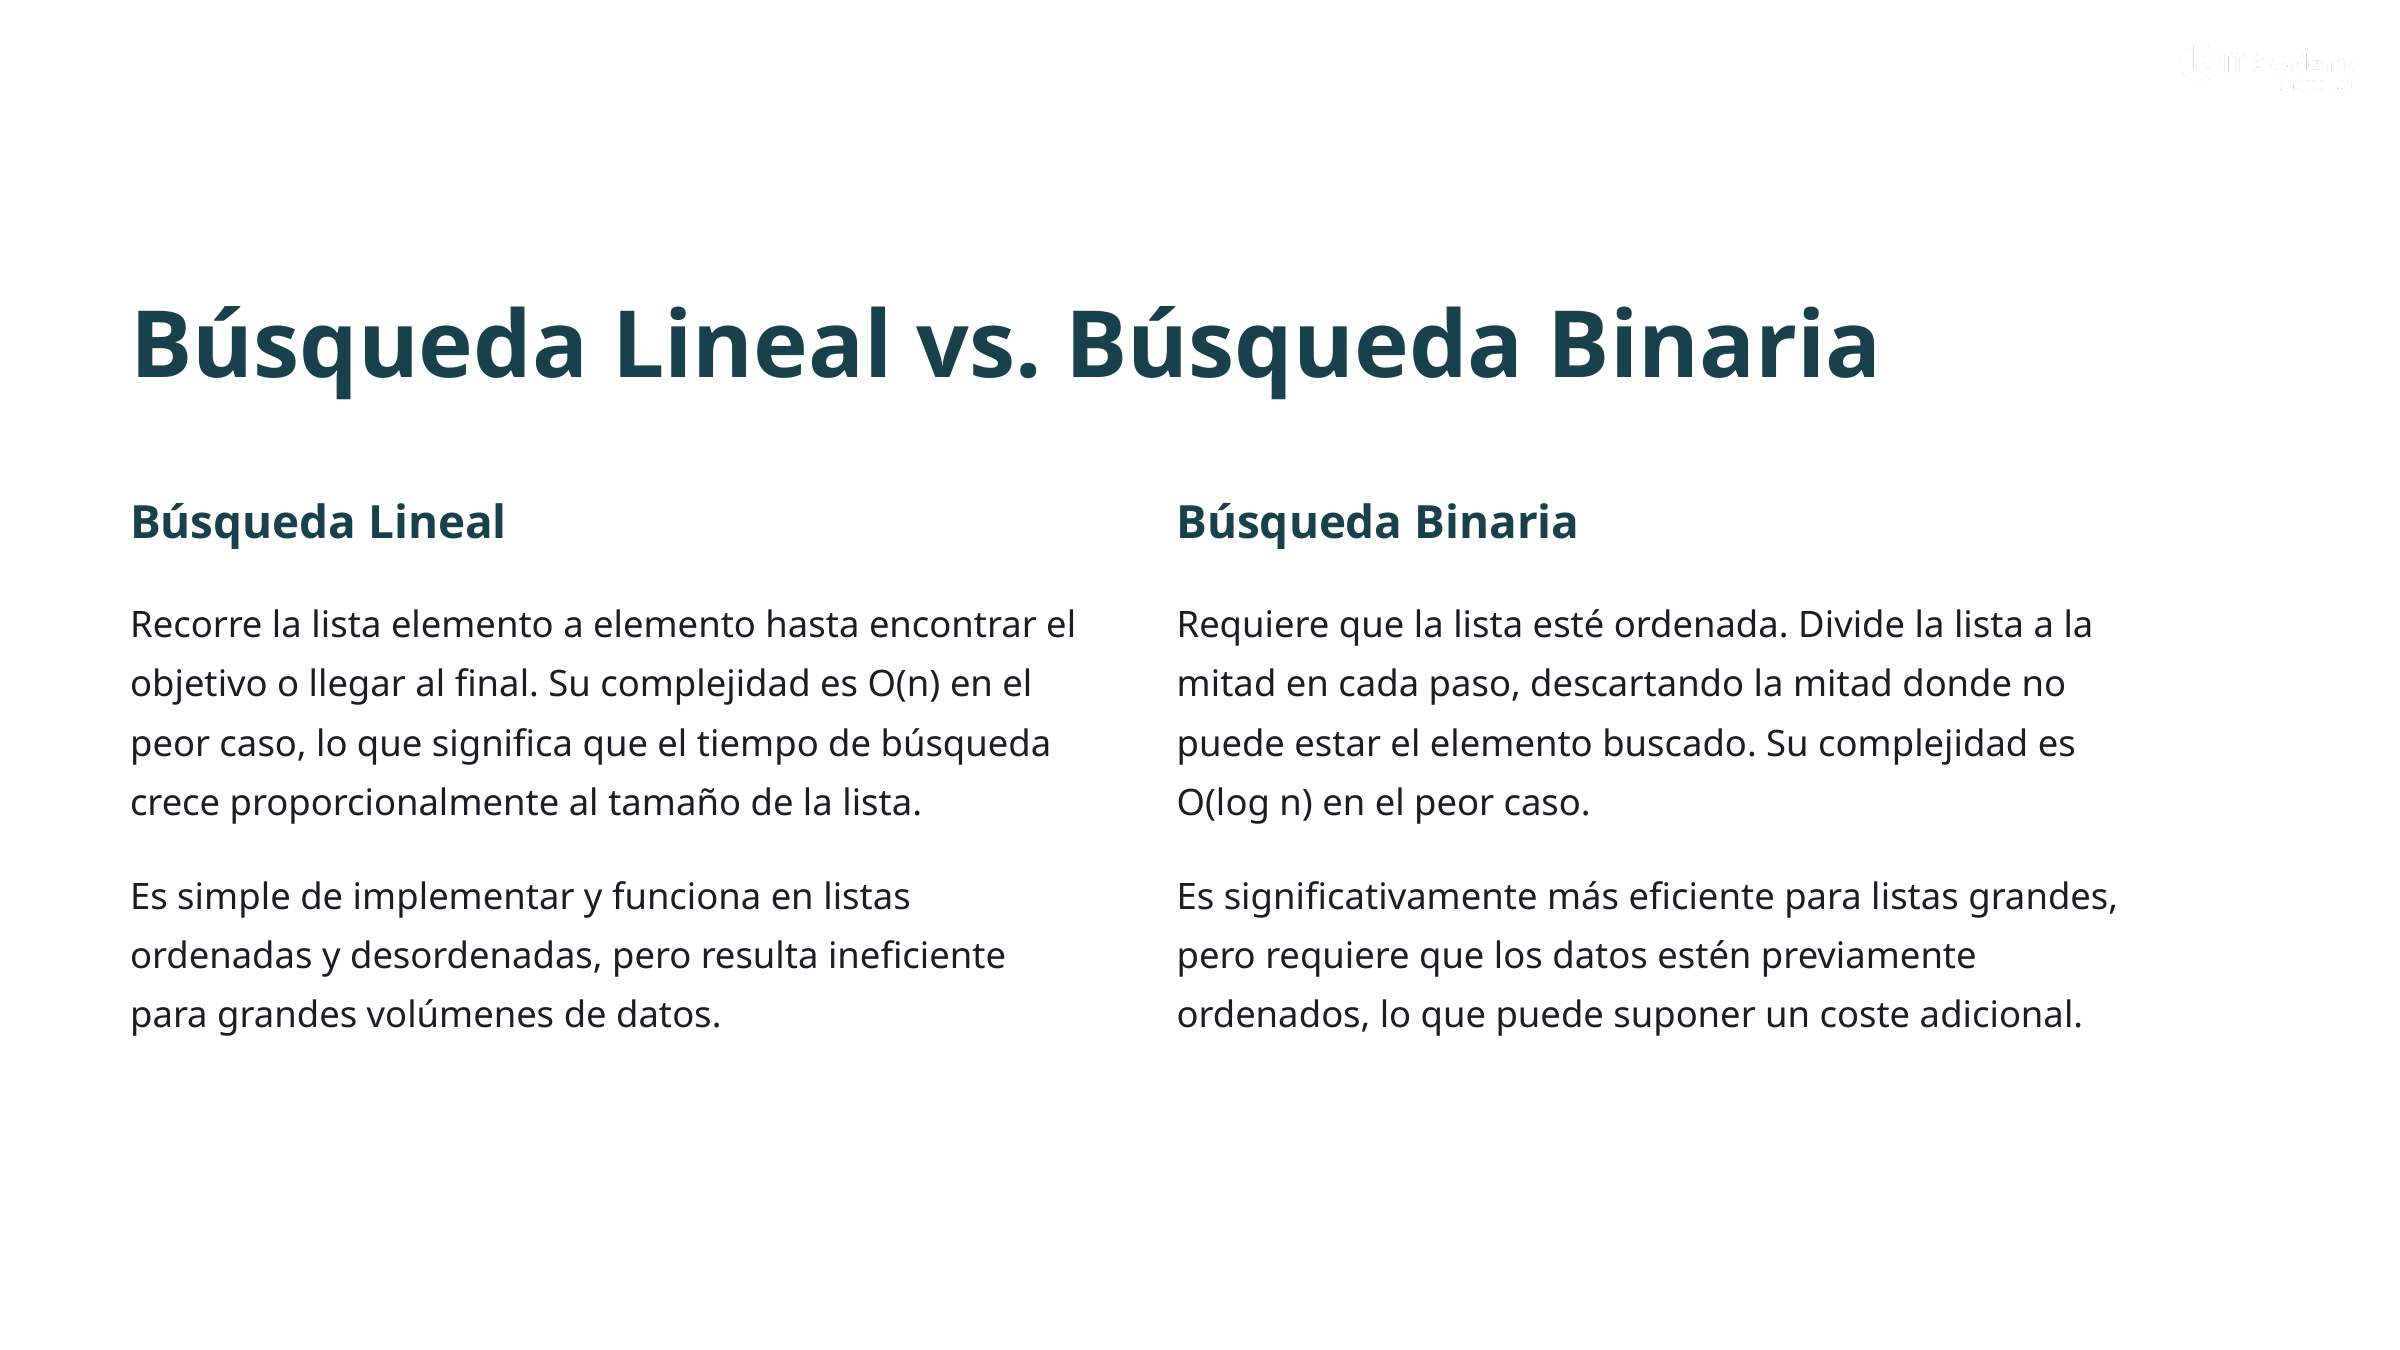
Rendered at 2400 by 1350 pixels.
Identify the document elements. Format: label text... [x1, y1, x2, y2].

text_box Requiere que la lista esté ordenada. Divide la lista a la mitad en cada paso, descartando la mitad donde no puede estar el elemento buscado. Su complejidad es O(log n) en el peor caso. [1176, 585, 2132, 824]
text_box Búsqueda Lineal [130, 490, 596, 549]
text_box Recorre la lista elemento a elemento hasta encontrar el objetivo o llegar al final. Su complejidad es O(n) en el peor caso, lo que significa que el tiempo de búsqueda crece proporcionalmente al tamaño de la lista. [130, 585, 1085, 824]
text_box Búsqueda Binaria [1176, 490, 1642, 549]
picture [2167, 37, 2363, 101]
text_box Es significativamente más eficiente para listas grandes, pero requiere que los datos estén previamente ordenados, lo que puede suponer un coste adicional. [1176, 857, 2132, 1036]
text_box Búsqueda Lineal vs. Búsqueda Binaria [130, 280, 1776, 397]
text_box Es simple de implementar y funciona en listas ordenadas y desordenadas, pero resulta ineficiente para grandes volúmenes de datos. [130, 857, 1085, 1036]
